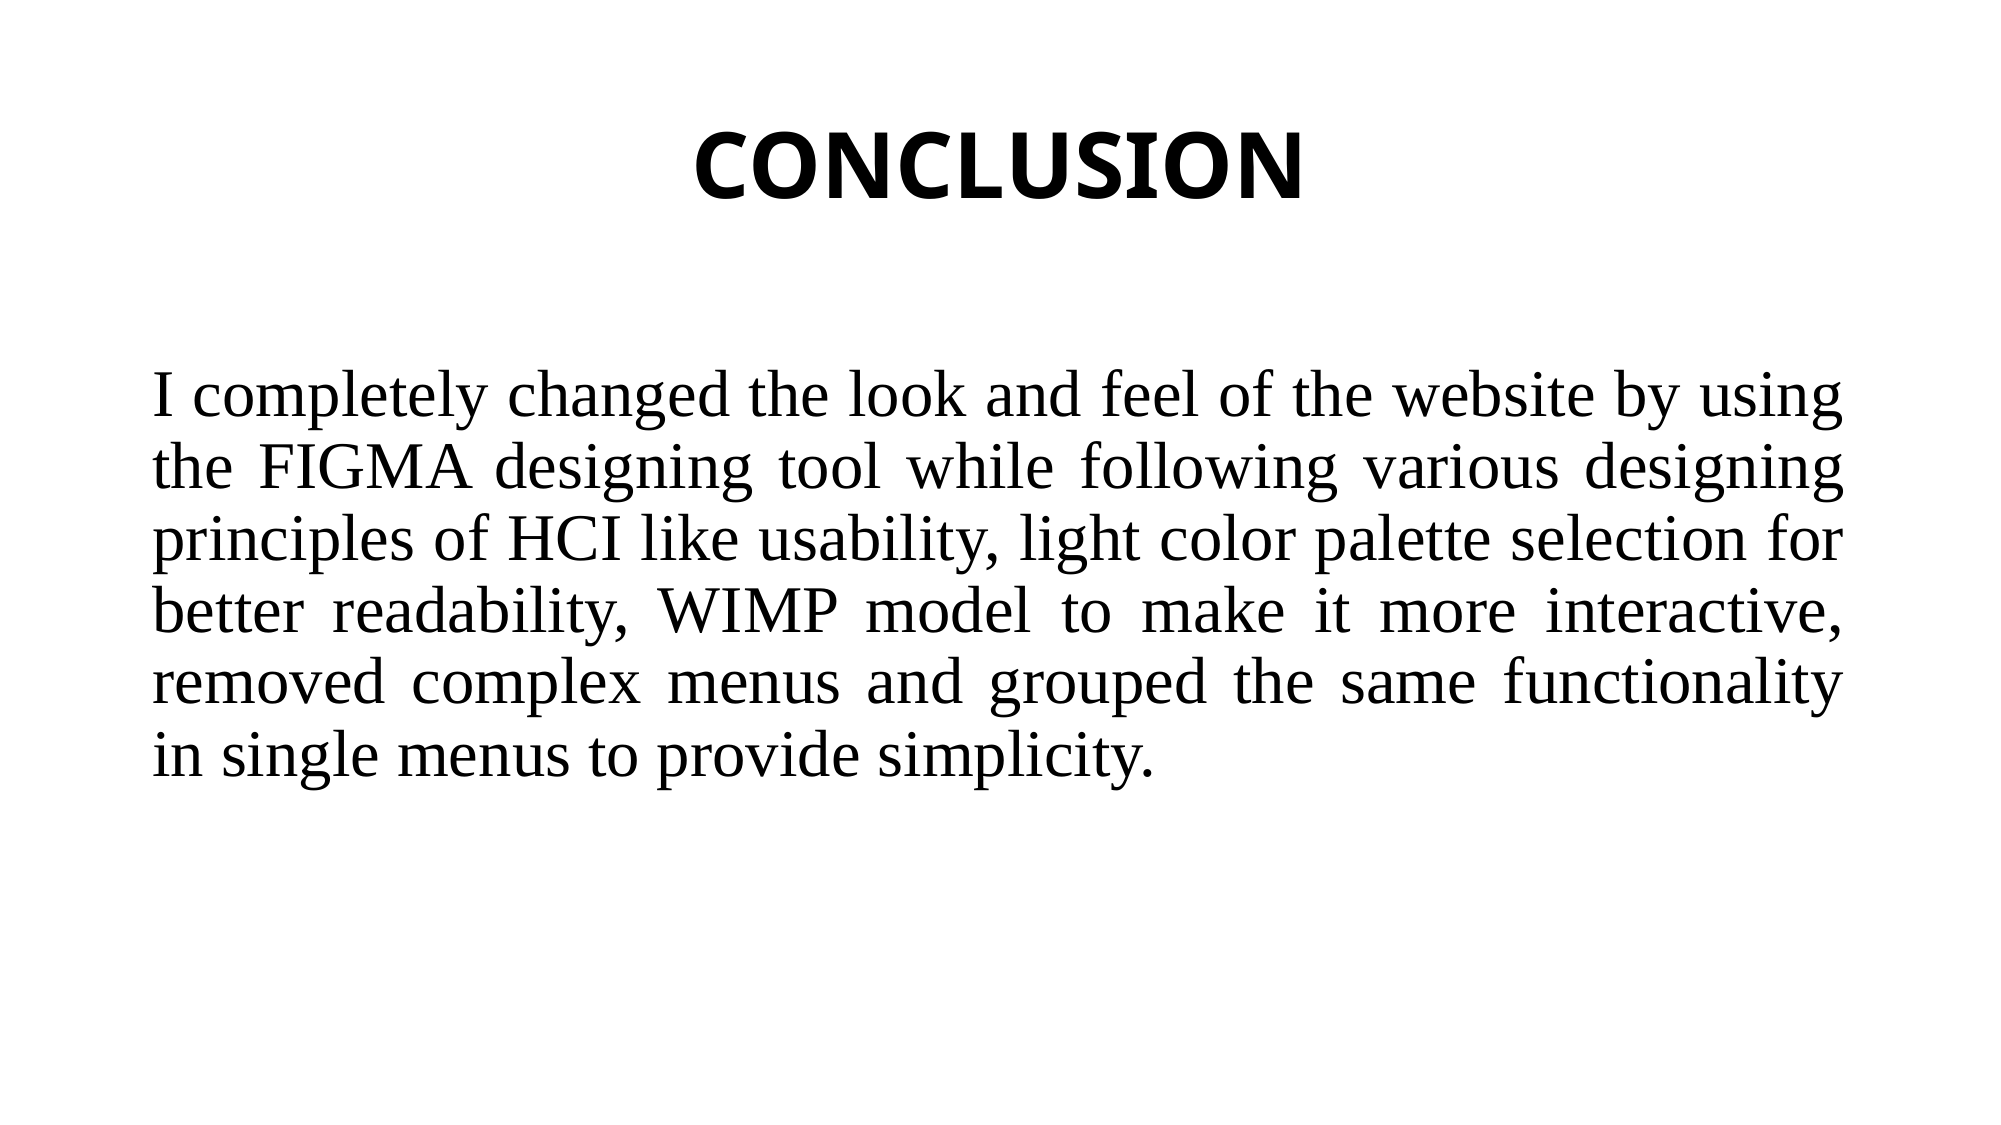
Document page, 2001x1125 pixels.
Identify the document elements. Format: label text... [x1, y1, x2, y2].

title CONCLUSION [137, 59, 1863, 278]
list I completely changed the look and feel of the website by using the FIGMA designing tool while following various designing principles of HCI like usability, light color palette selection for better readability, WIMP model to make it more interactive, removed complex menus and grouped the same functionality in single menus to provide simplicity. [137, 351, 1863, 1066]
